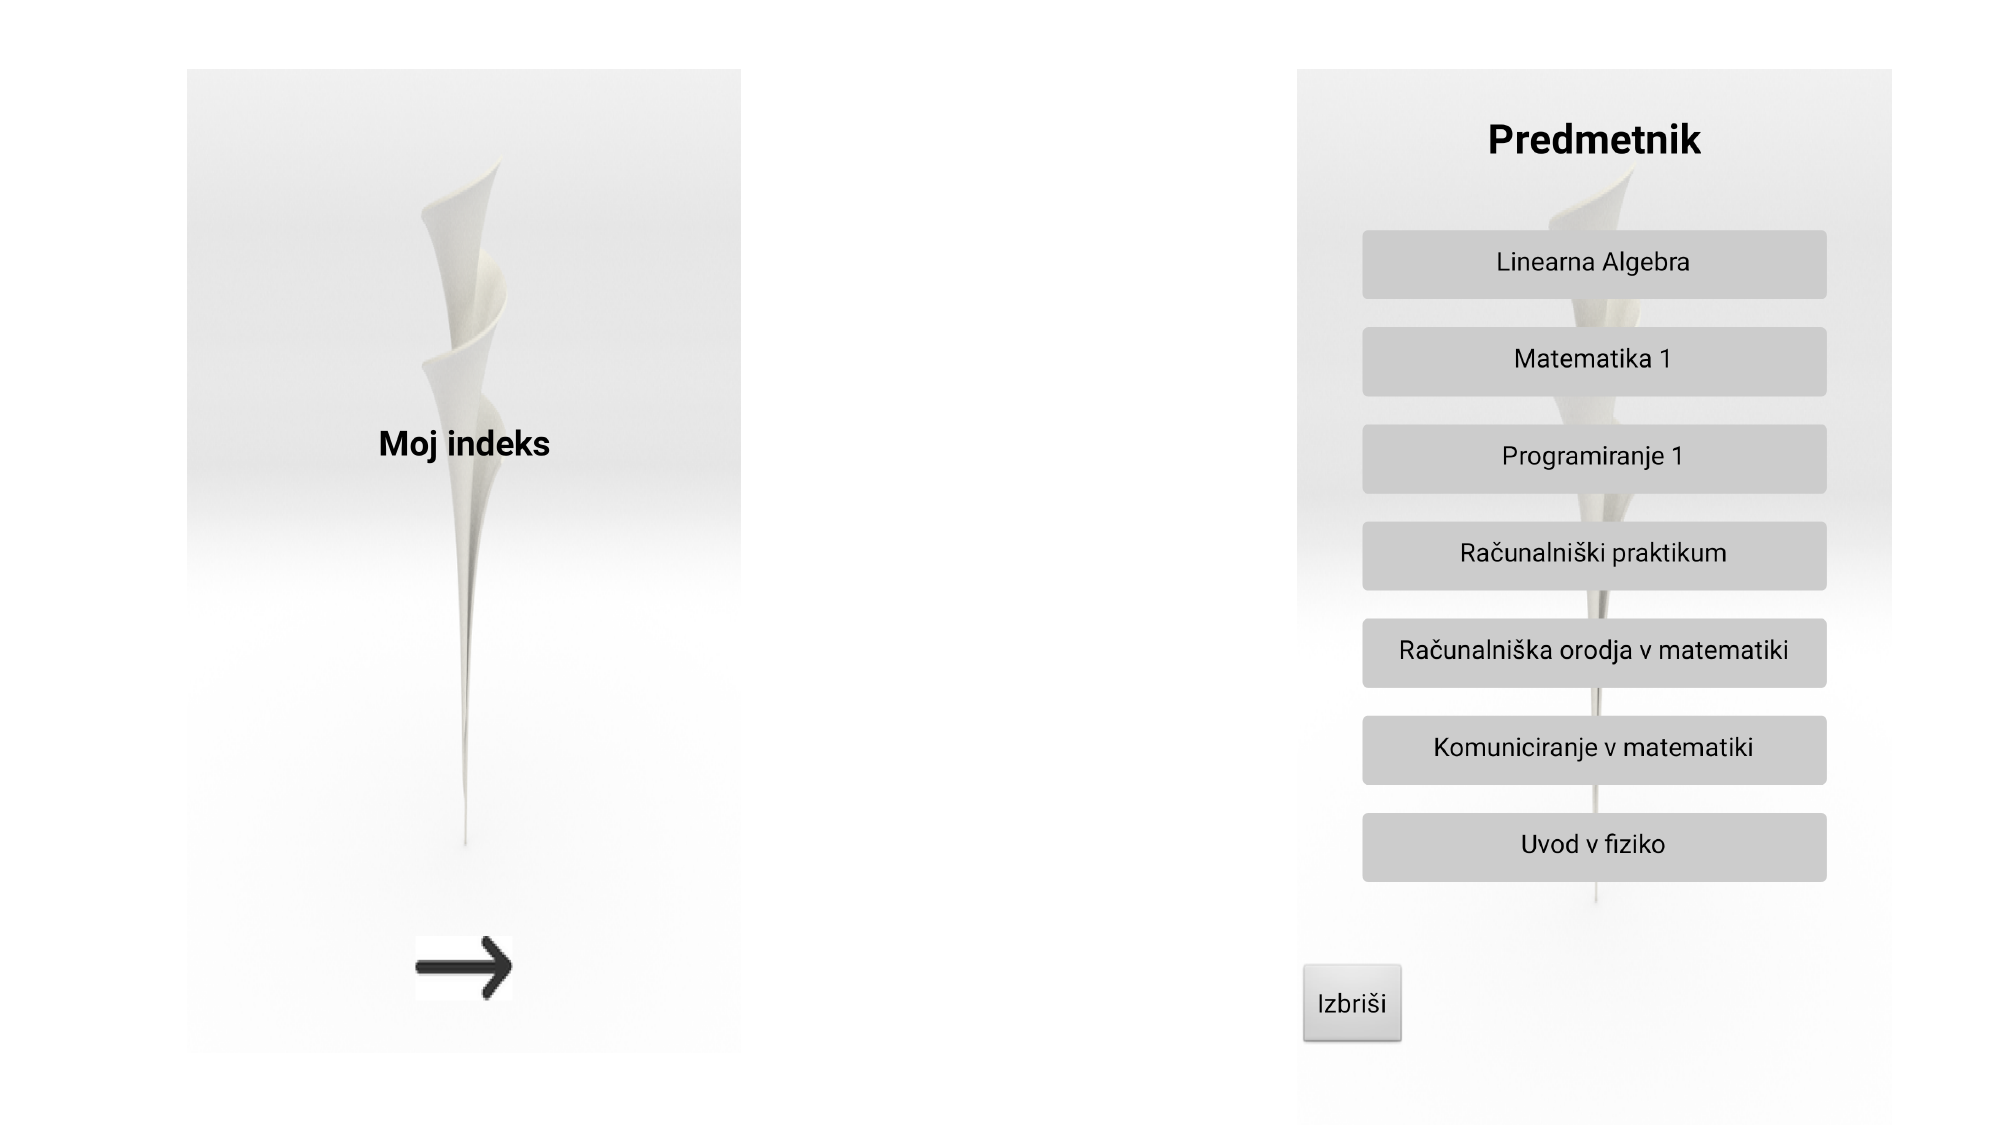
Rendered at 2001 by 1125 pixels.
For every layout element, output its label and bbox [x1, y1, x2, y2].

picture [1296, 68, 1892, 1125]
picture [187, 68, 741, 1054]
